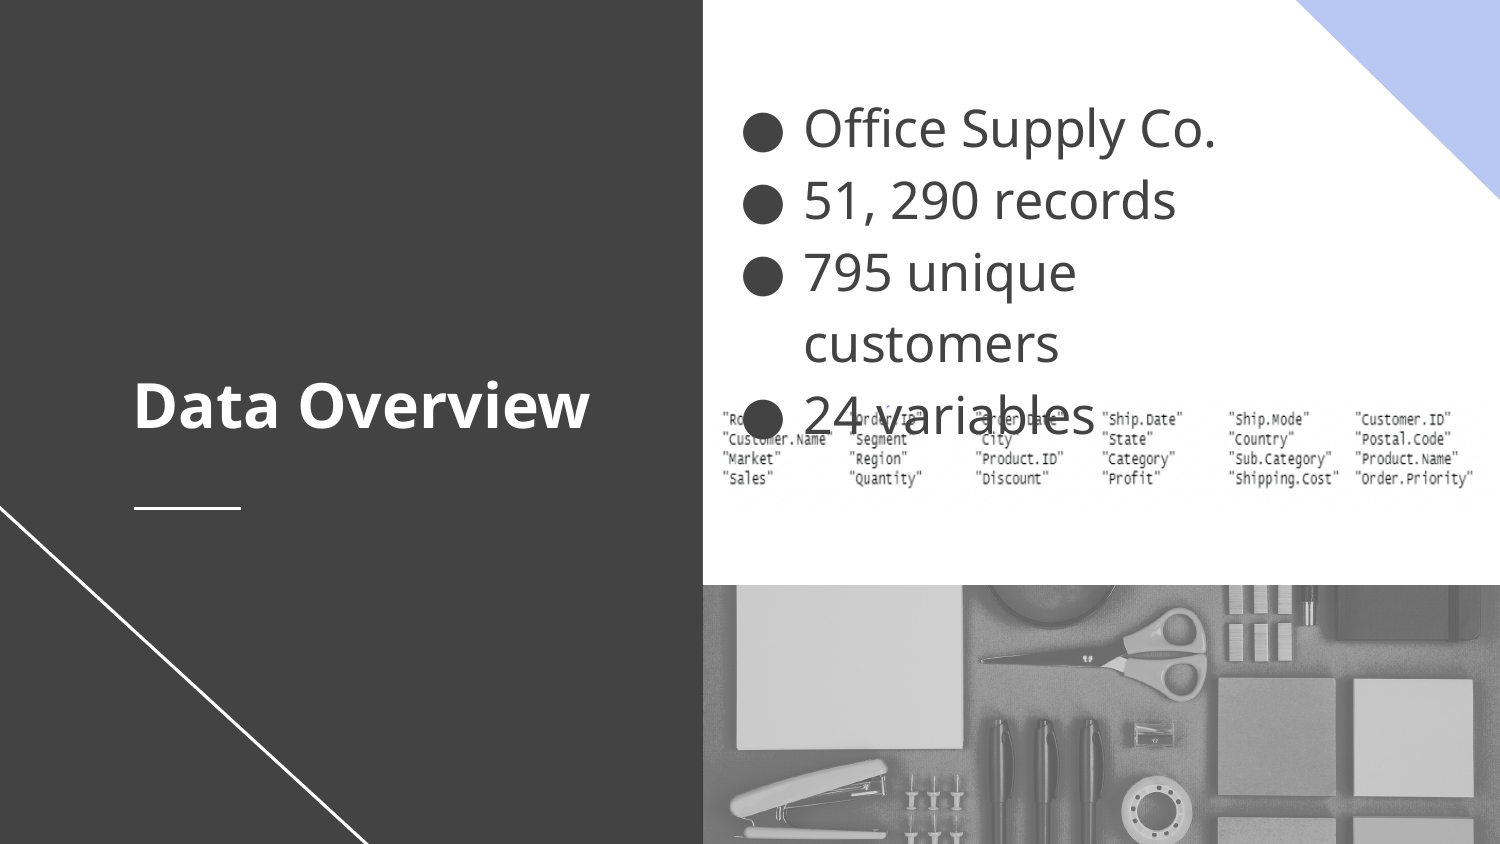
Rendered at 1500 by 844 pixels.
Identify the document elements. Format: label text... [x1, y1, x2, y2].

text_box [1296, 0, 1500, 199]
title Data Overview [116, 360, 659, 448]
picture [702, 585, 1500, 844]
text_box Office Supply Co. 51, 290 records 795 unique customers 24 variables [713, 71, 1354, 400]
picture [713, 400, 1493, 510]
